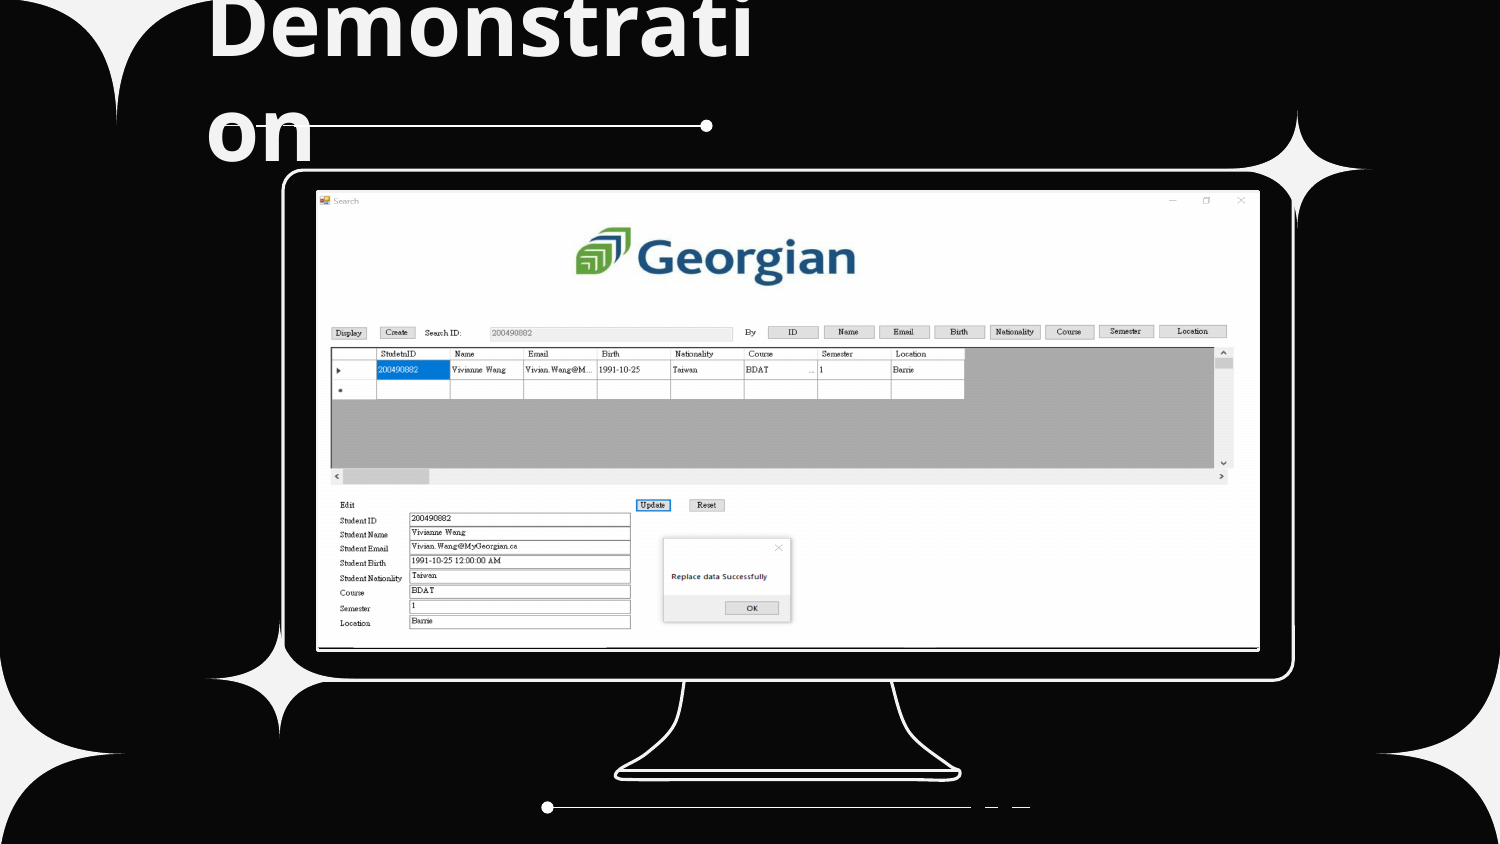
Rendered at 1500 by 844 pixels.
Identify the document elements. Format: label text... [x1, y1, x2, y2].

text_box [223, 120, 707, 131]
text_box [205, 109, 1372, 781]
title Demonstration [190, 27, 822, 122]
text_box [547, 802, 1031, 813]
picture [317, 193, 1259, 648]
